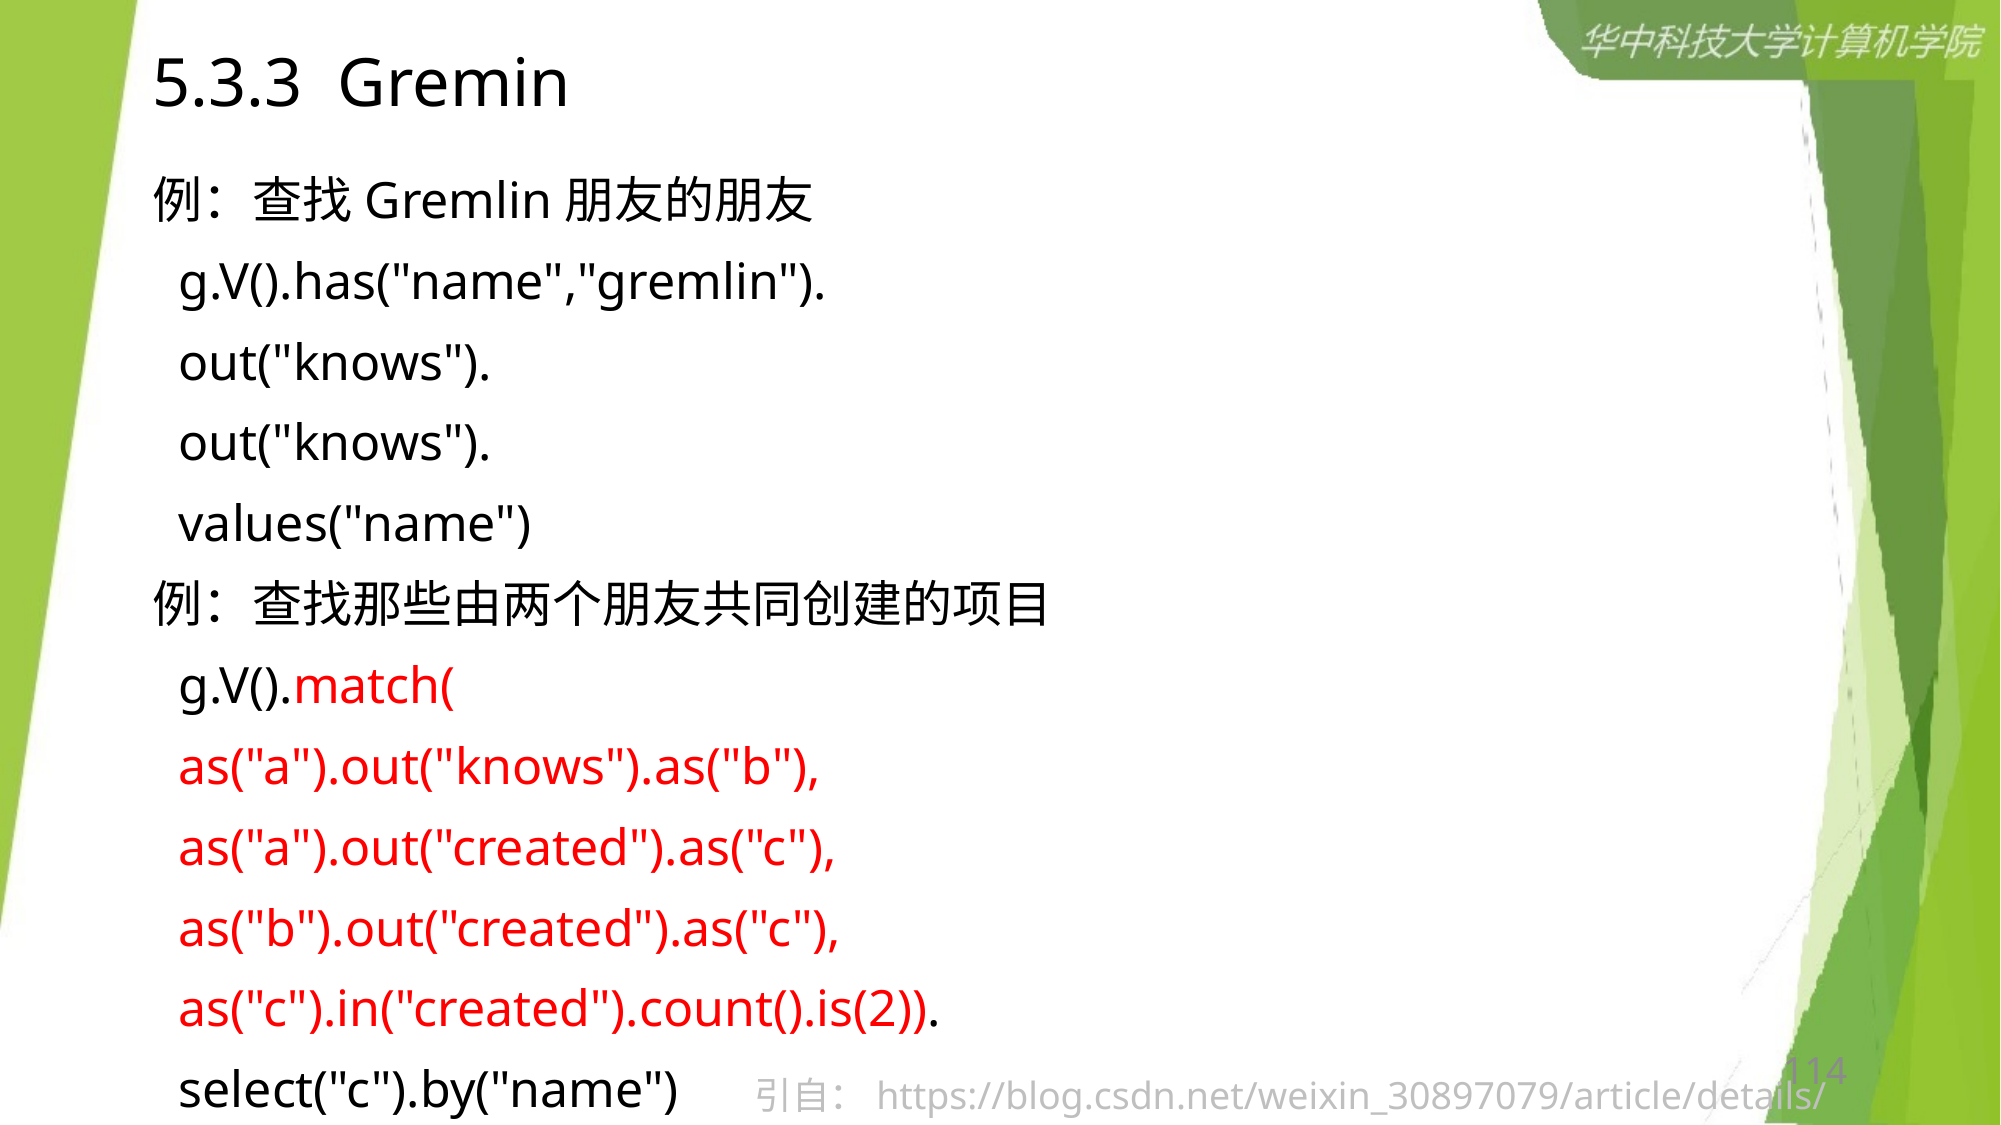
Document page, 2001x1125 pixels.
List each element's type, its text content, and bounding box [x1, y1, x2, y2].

title 5.3.3 Gremin [137, 9, 1863, 160]
text_box 引自：https://blog.csdn.net/weixin_30897079/article/details/97836108 [739, 1064, 1914, 1125]
picture [0, 0, 2001, 1125]
slide_number 114 [1412, 1042, 1863, 1064]
list 例：查找Gremlin朋友的朋友 g.V().has("name","gremlin"). out("knows"). out("knows"). values("name") 例：查找那些由两个朋友共同创建的项目 g.V().match( as("a").out("knows").as("b"), as("a").out("created").as("c"), as("b").out("created").as("c"), as("c").in("created").count().is(2)). select("c").by("name") [137, 160, 1863, 1103]
